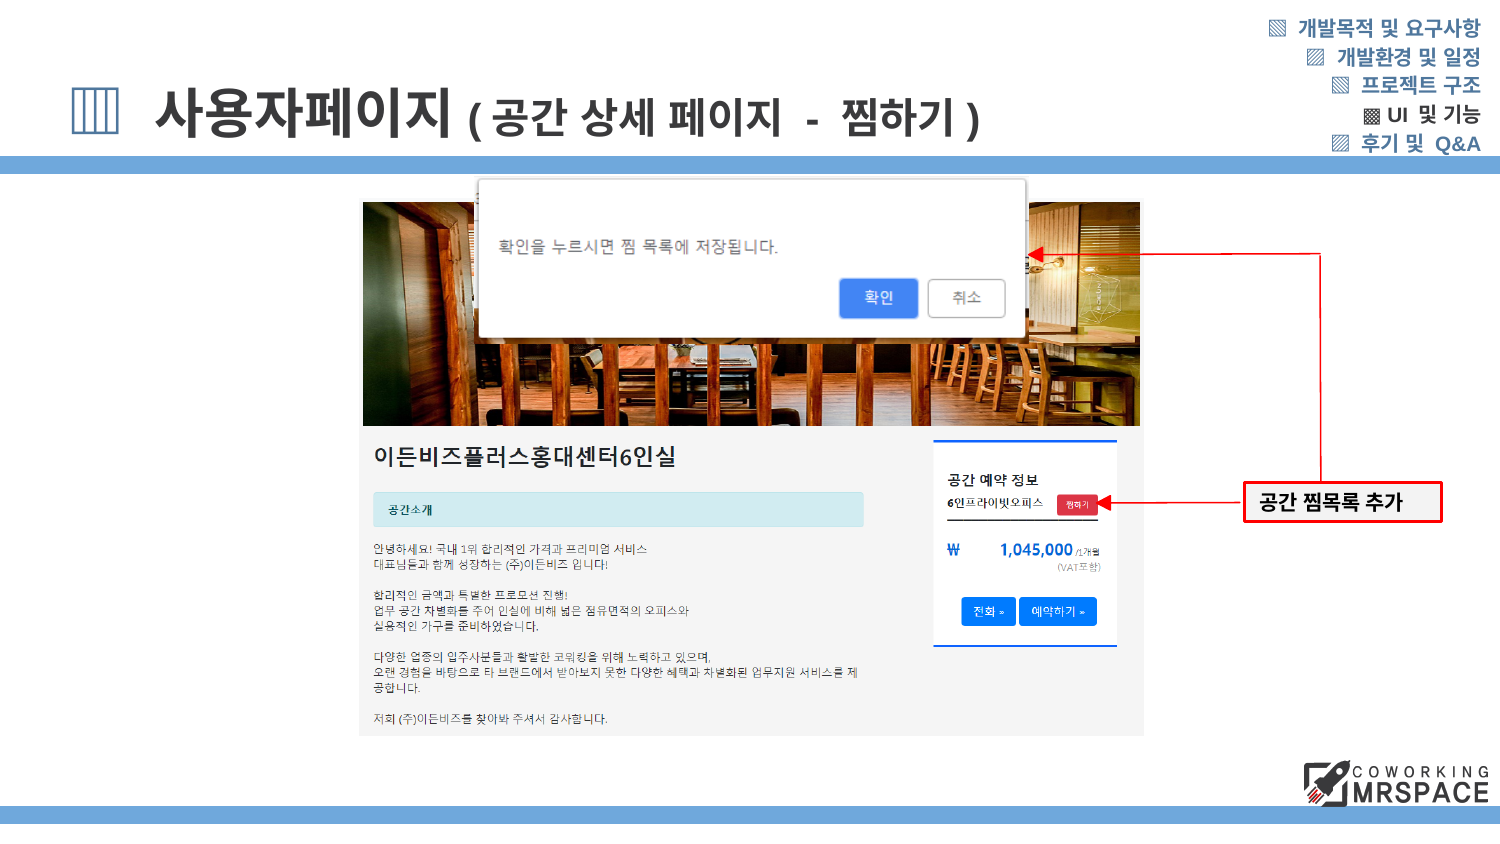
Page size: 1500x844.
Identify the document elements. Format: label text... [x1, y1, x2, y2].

text_box 공간 찜목록 추가 [1244, 482, 1442, 522]
title ▥ 사용자페이지(공간 상세 페이지 - 찜하기) [51, 60, 999, 155]
picture [359, 198, 1144, 736]
text_box ▧ 개발목적 및 요구사항 ▨ 개발환경 및 일정 ▧ 프로젝트 구조 ▩ UI 및 기능 ▨ 후기 및 Q&A [999, 0, 1497, 167]
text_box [0, 760, 1500, 824]
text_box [474, 176, 1029, 344]
text_box [0, 157, 1500, 174]
